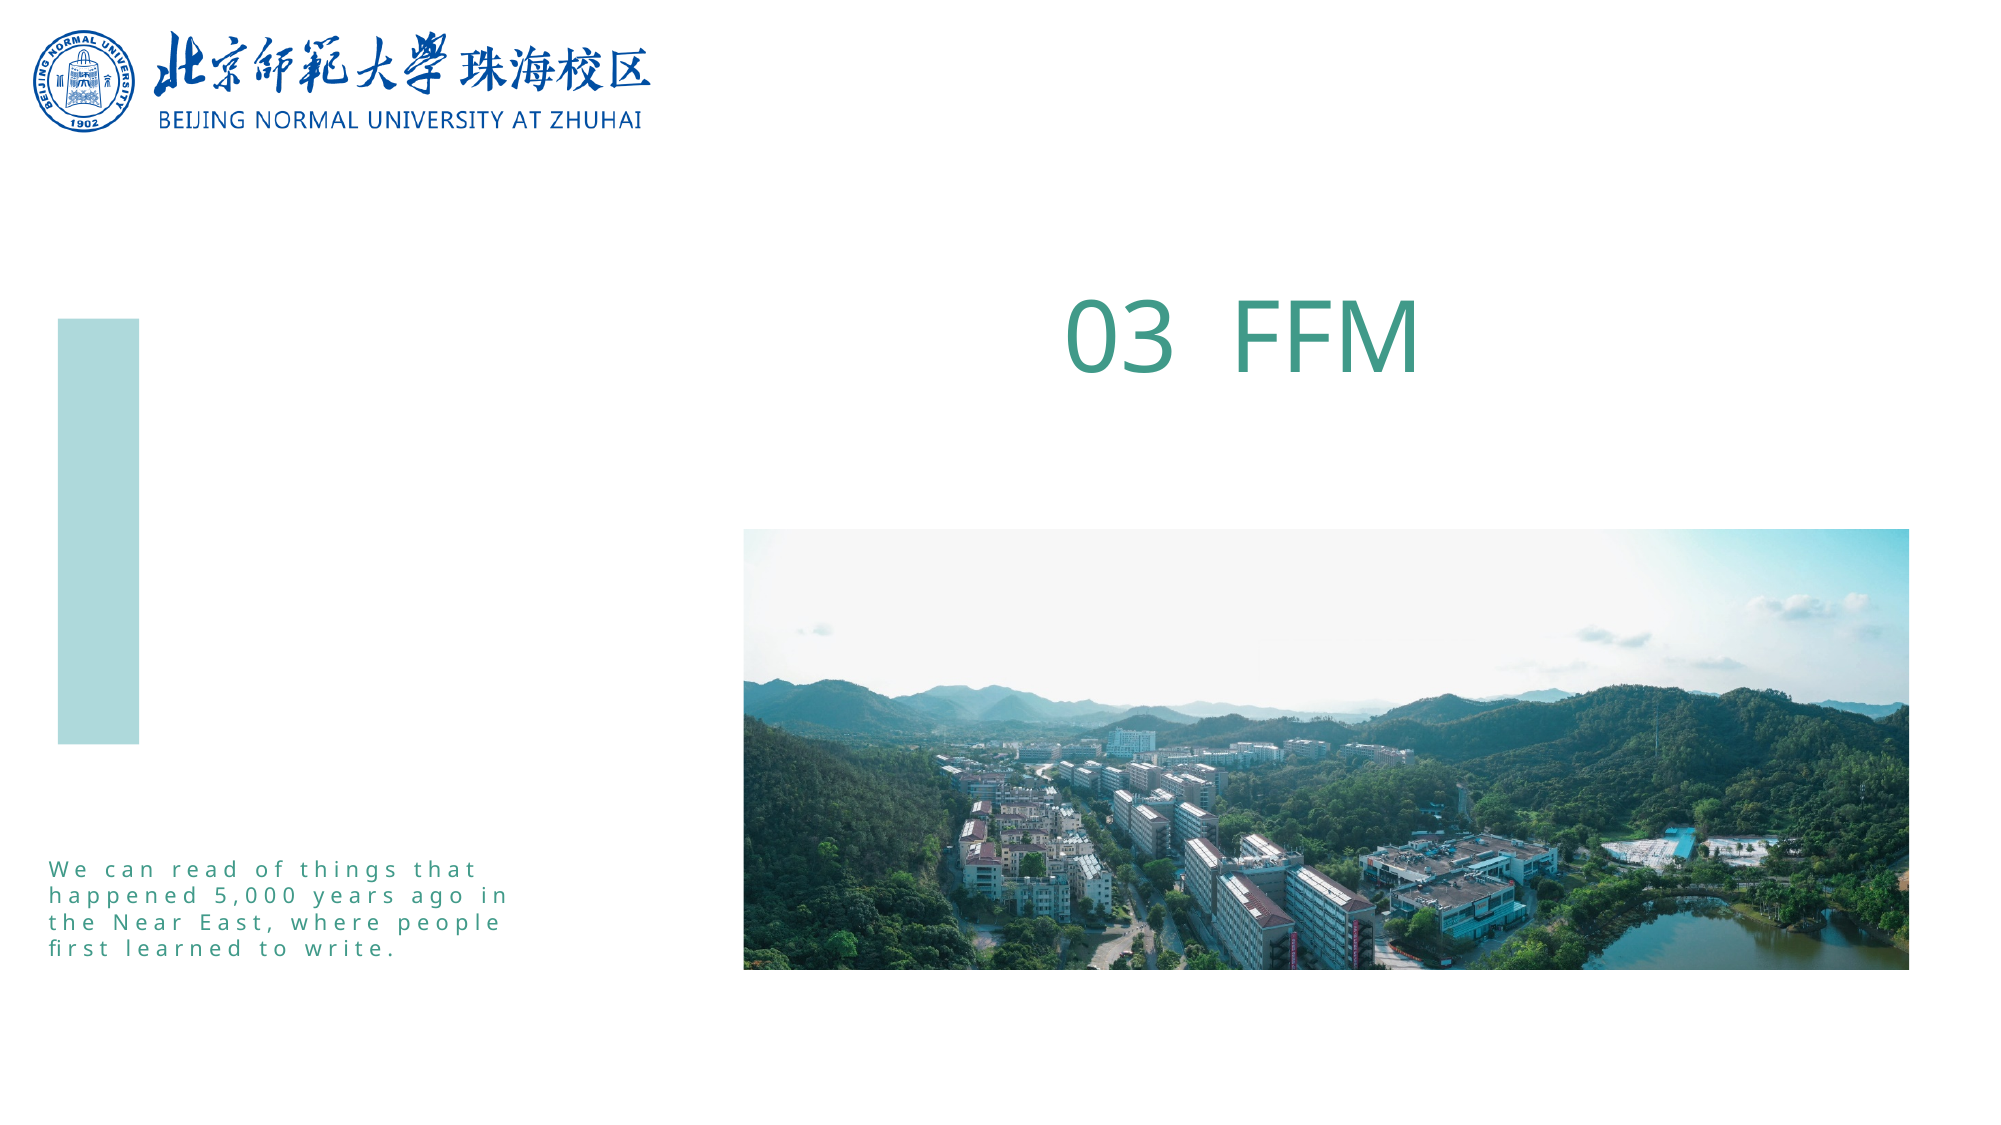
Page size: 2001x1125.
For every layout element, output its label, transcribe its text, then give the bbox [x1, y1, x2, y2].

picture [33, 30, 652, 136]
text_box [57, 318, 140, 745]
text_box We can read of things that happened 5,000 years ago in the Near East, where people first learned to write. [33, 848, 568, 968]
picture [743, 529, 1910, 970]
text_box 03 FFM [1048, 265, 1440, 400]
